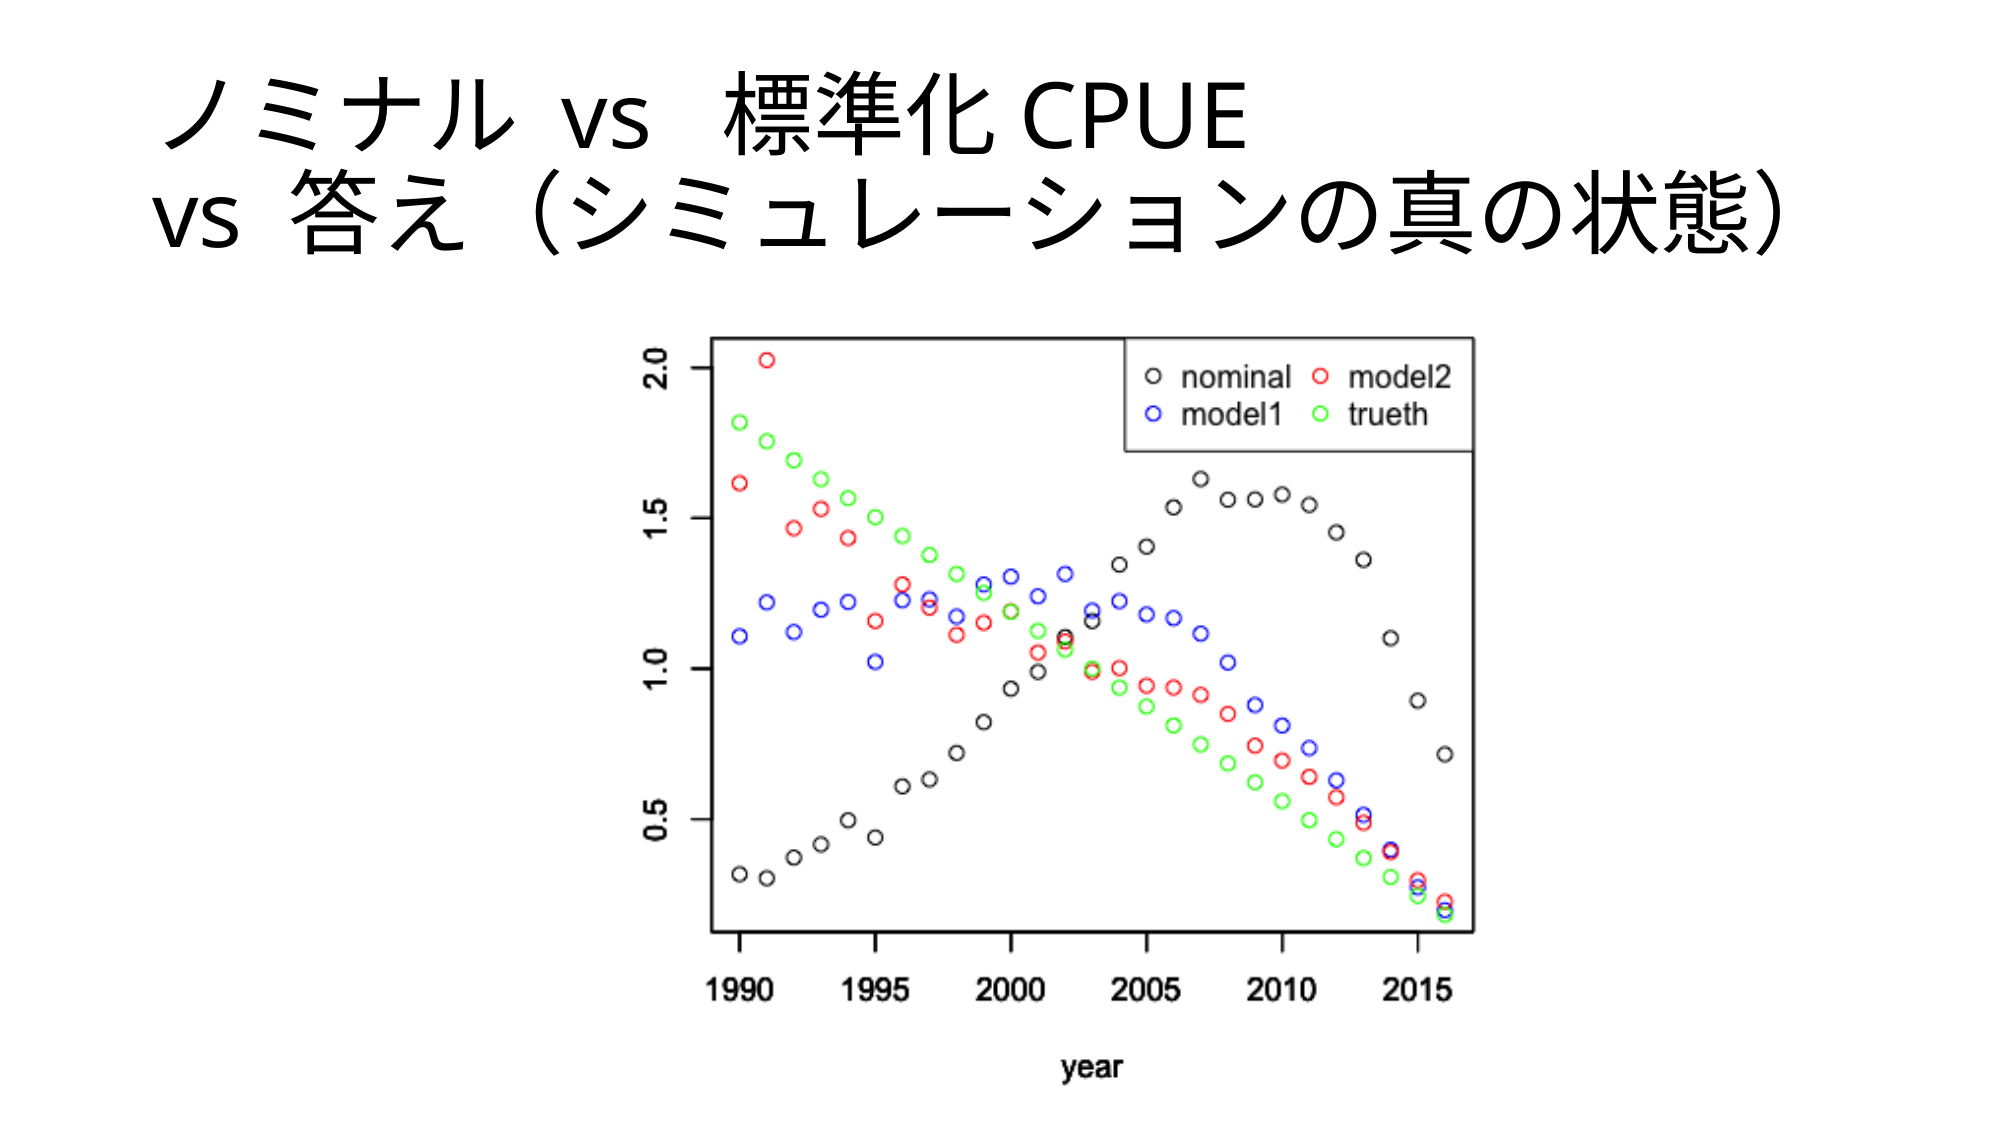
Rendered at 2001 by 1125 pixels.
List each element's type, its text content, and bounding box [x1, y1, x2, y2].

title ノミナル vs 標準化CPUE vs 答え（シミュレーションの真の状態） [137, 59, 1863, 278]
picture [557, 184, 1553, 1125]
